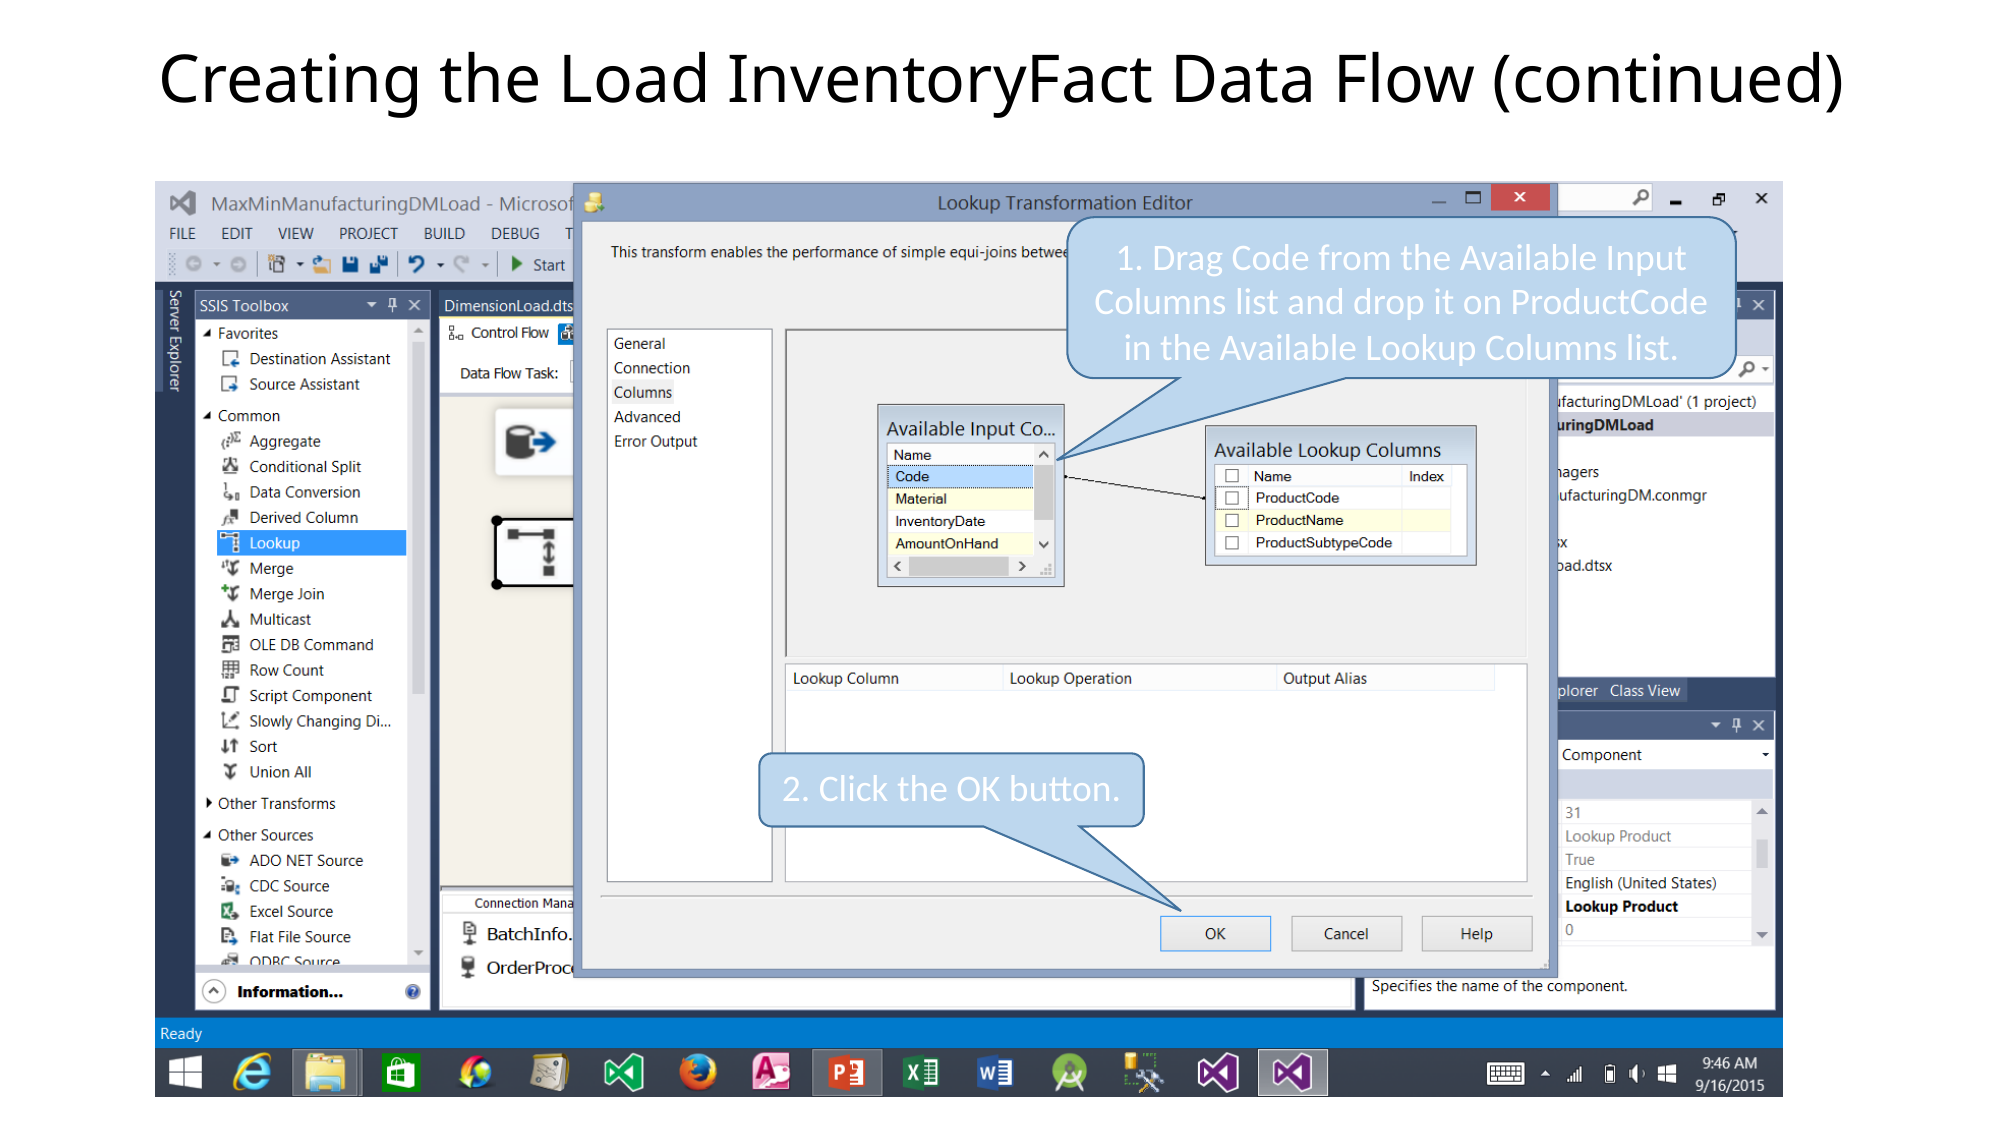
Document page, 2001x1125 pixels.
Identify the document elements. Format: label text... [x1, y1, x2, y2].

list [155, 181, 1783, 1097]
text_box Creating the Load InventoryFact Data Flow (continued) [143, 22, 1869, 141]
